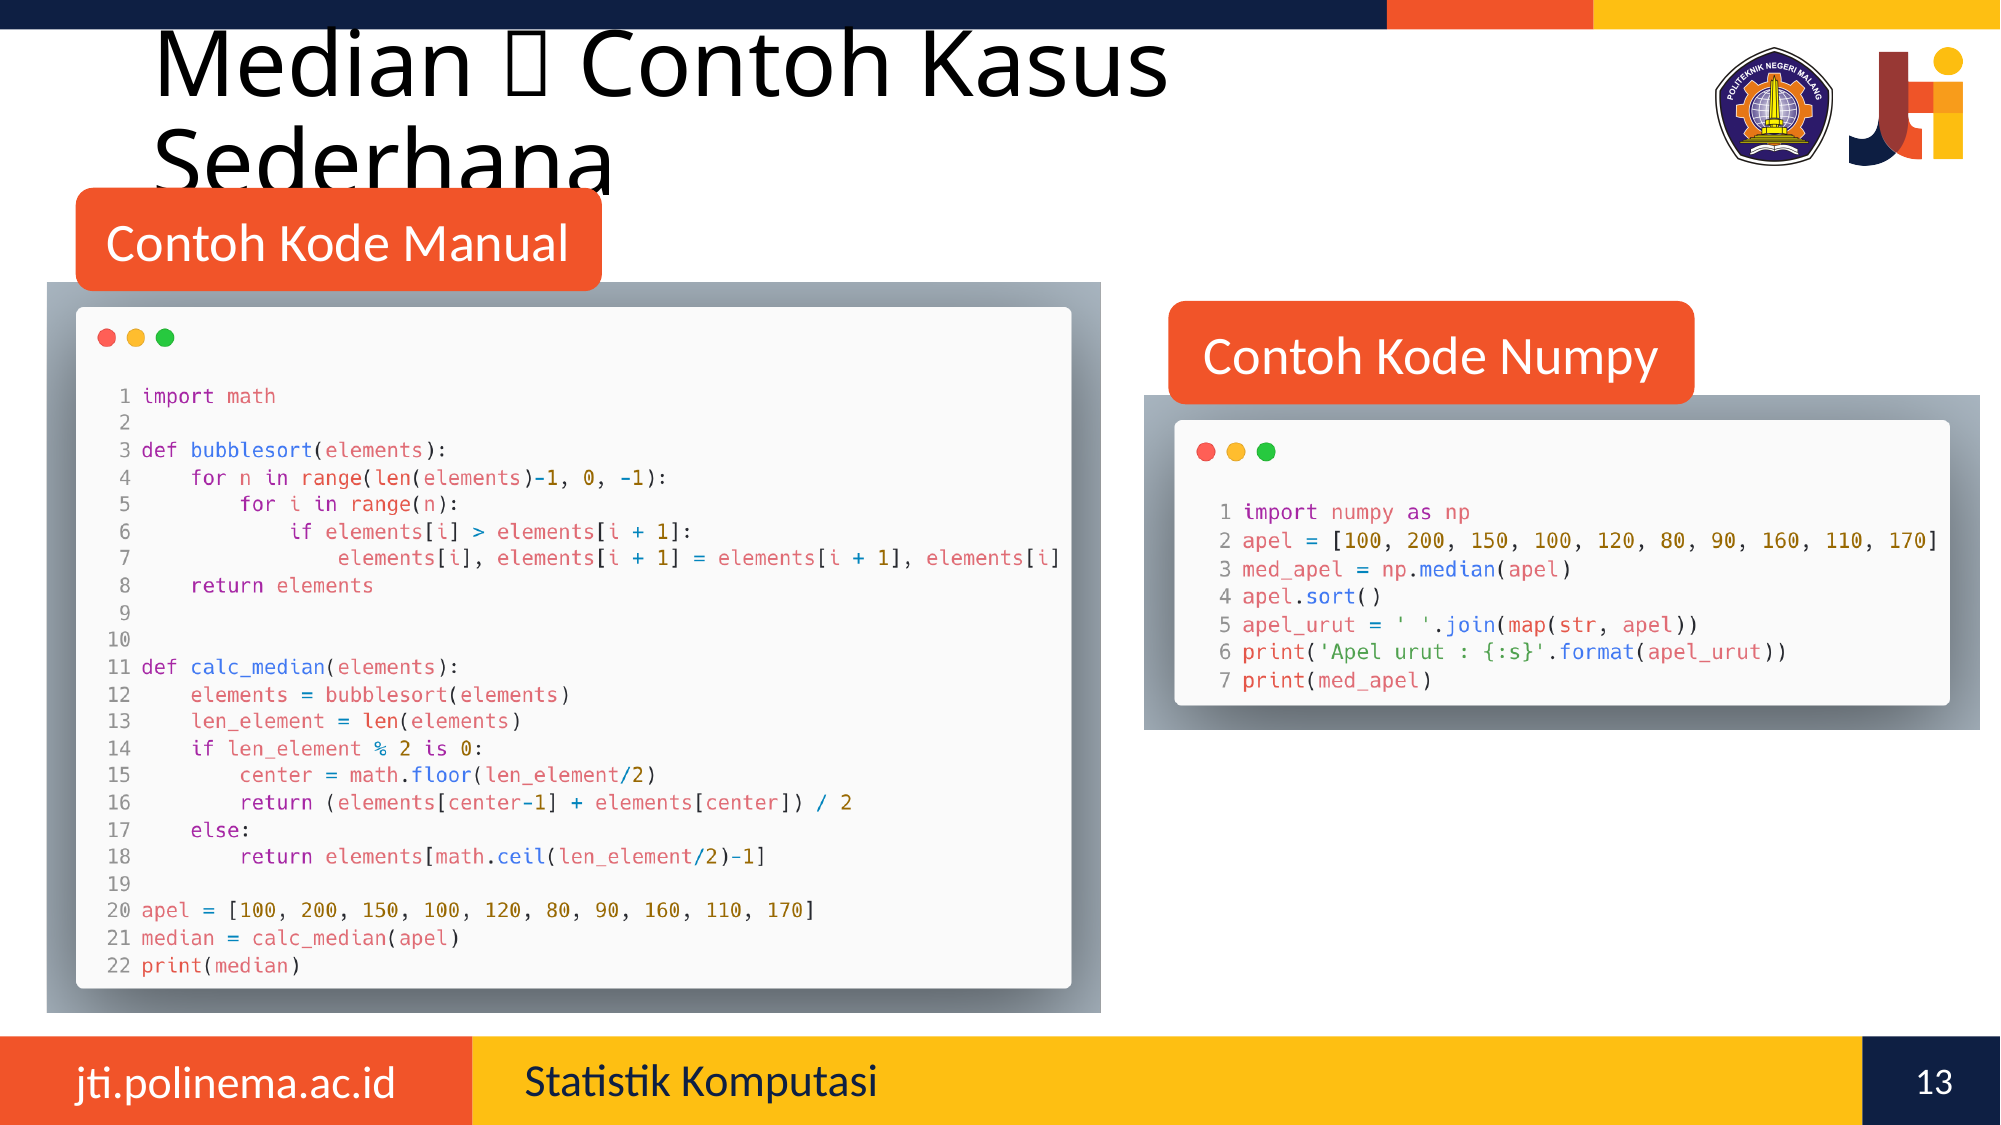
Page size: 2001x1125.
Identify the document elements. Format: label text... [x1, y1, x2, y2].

picture [1144, 394, 1980, 730]
title Median  Contoh Kasus Sederhana [137, 59, 1673, 174]
text_box Contoh Kode Numpy [1167, 299, 1696, 394]
slide_number 13 [1888, 1049, 1980, 1110]
picture [1715, 47, 1833, 166]
text_box Contoh Kode Manual [74, 186, 603, 282]
picture [46, 282, 1101, 1013]
